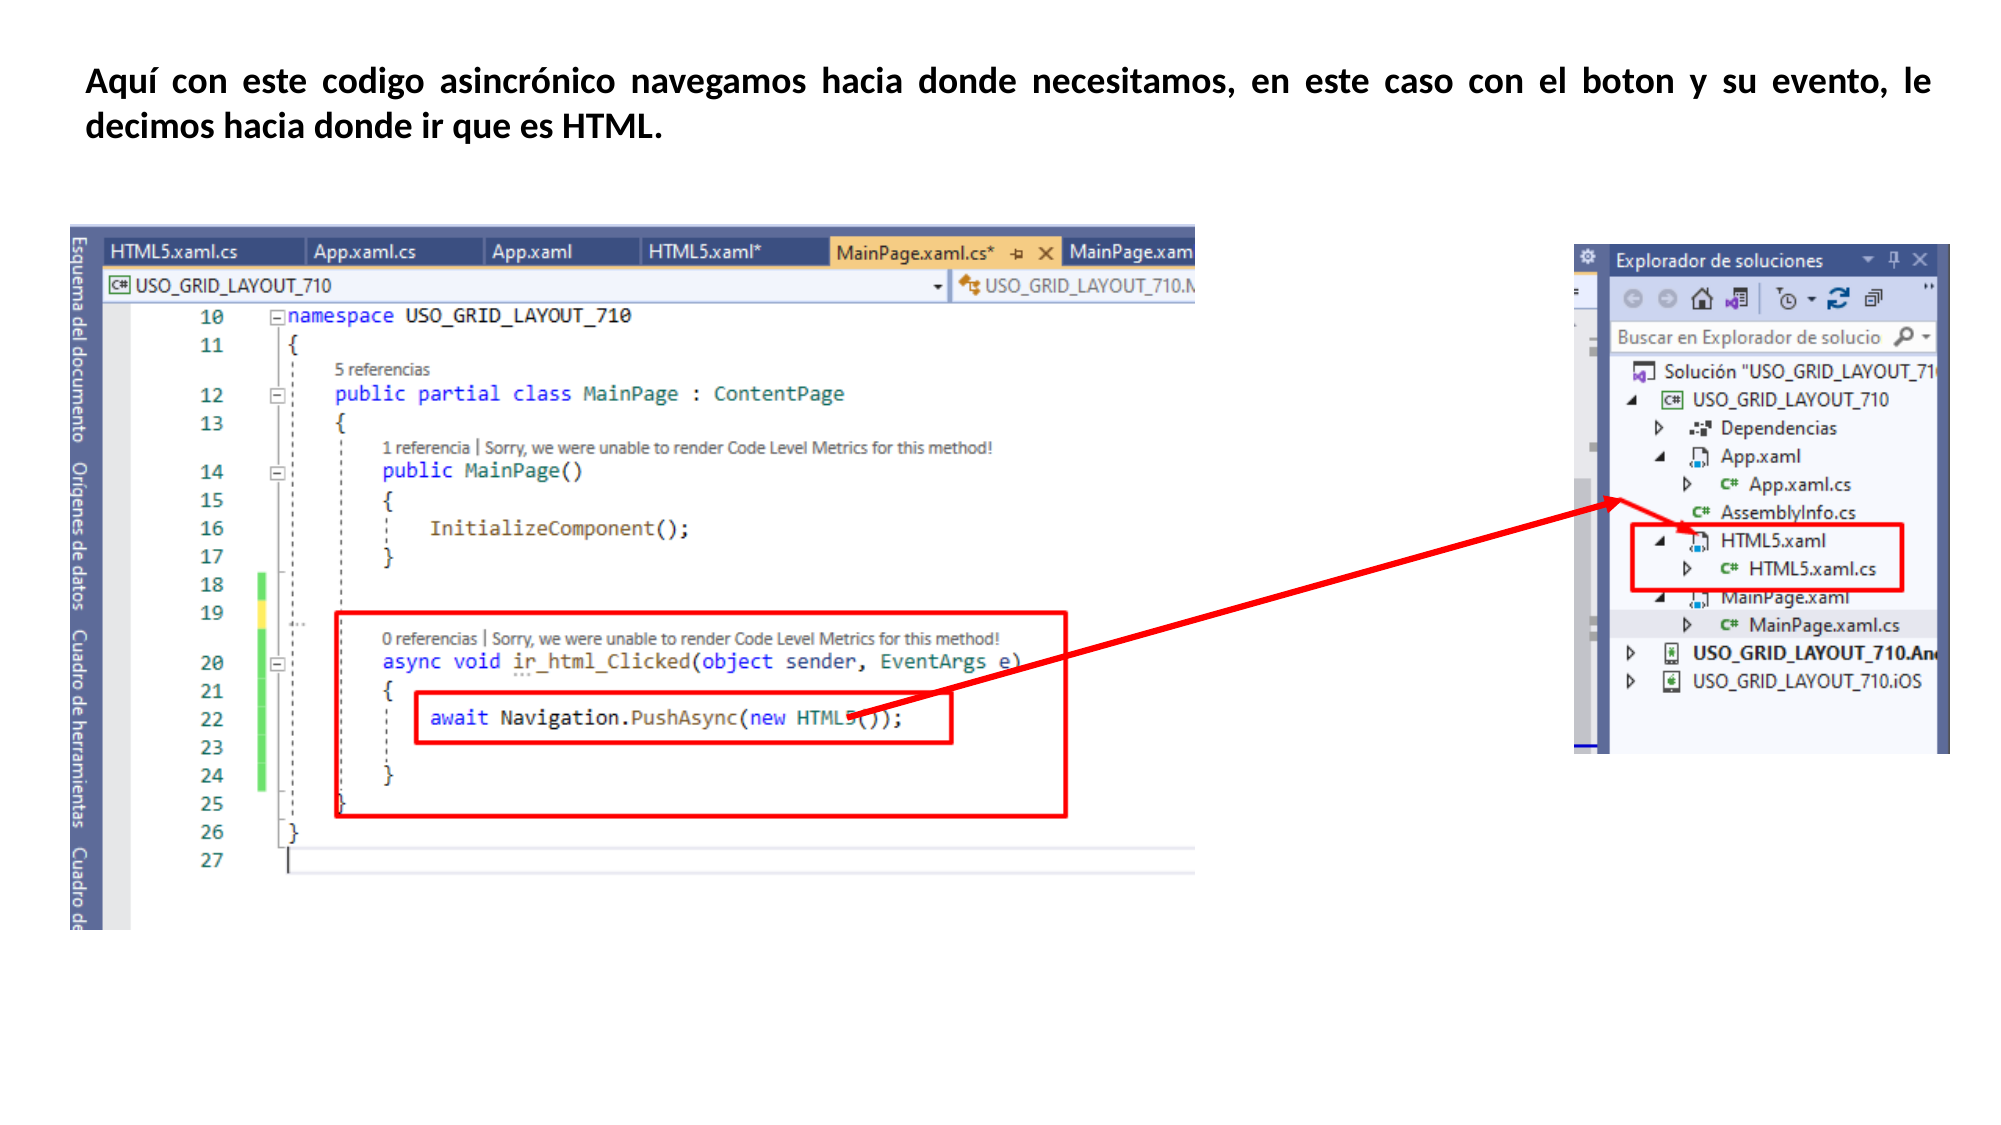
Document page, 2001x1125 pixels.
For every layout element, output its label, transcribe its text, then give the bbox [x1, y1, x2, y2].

text_box Aquí con este codigo asincrónico navegamos hacia donde necesitamos, en este caso con el boton y su evento, le decimos hacia donde ir que es HTML. [70, 48, 1950, 154]
picture [70, 224, 1195, 930]
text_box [846, 499, 1624, 718]
picture [1574, 244, 1950, 754]
